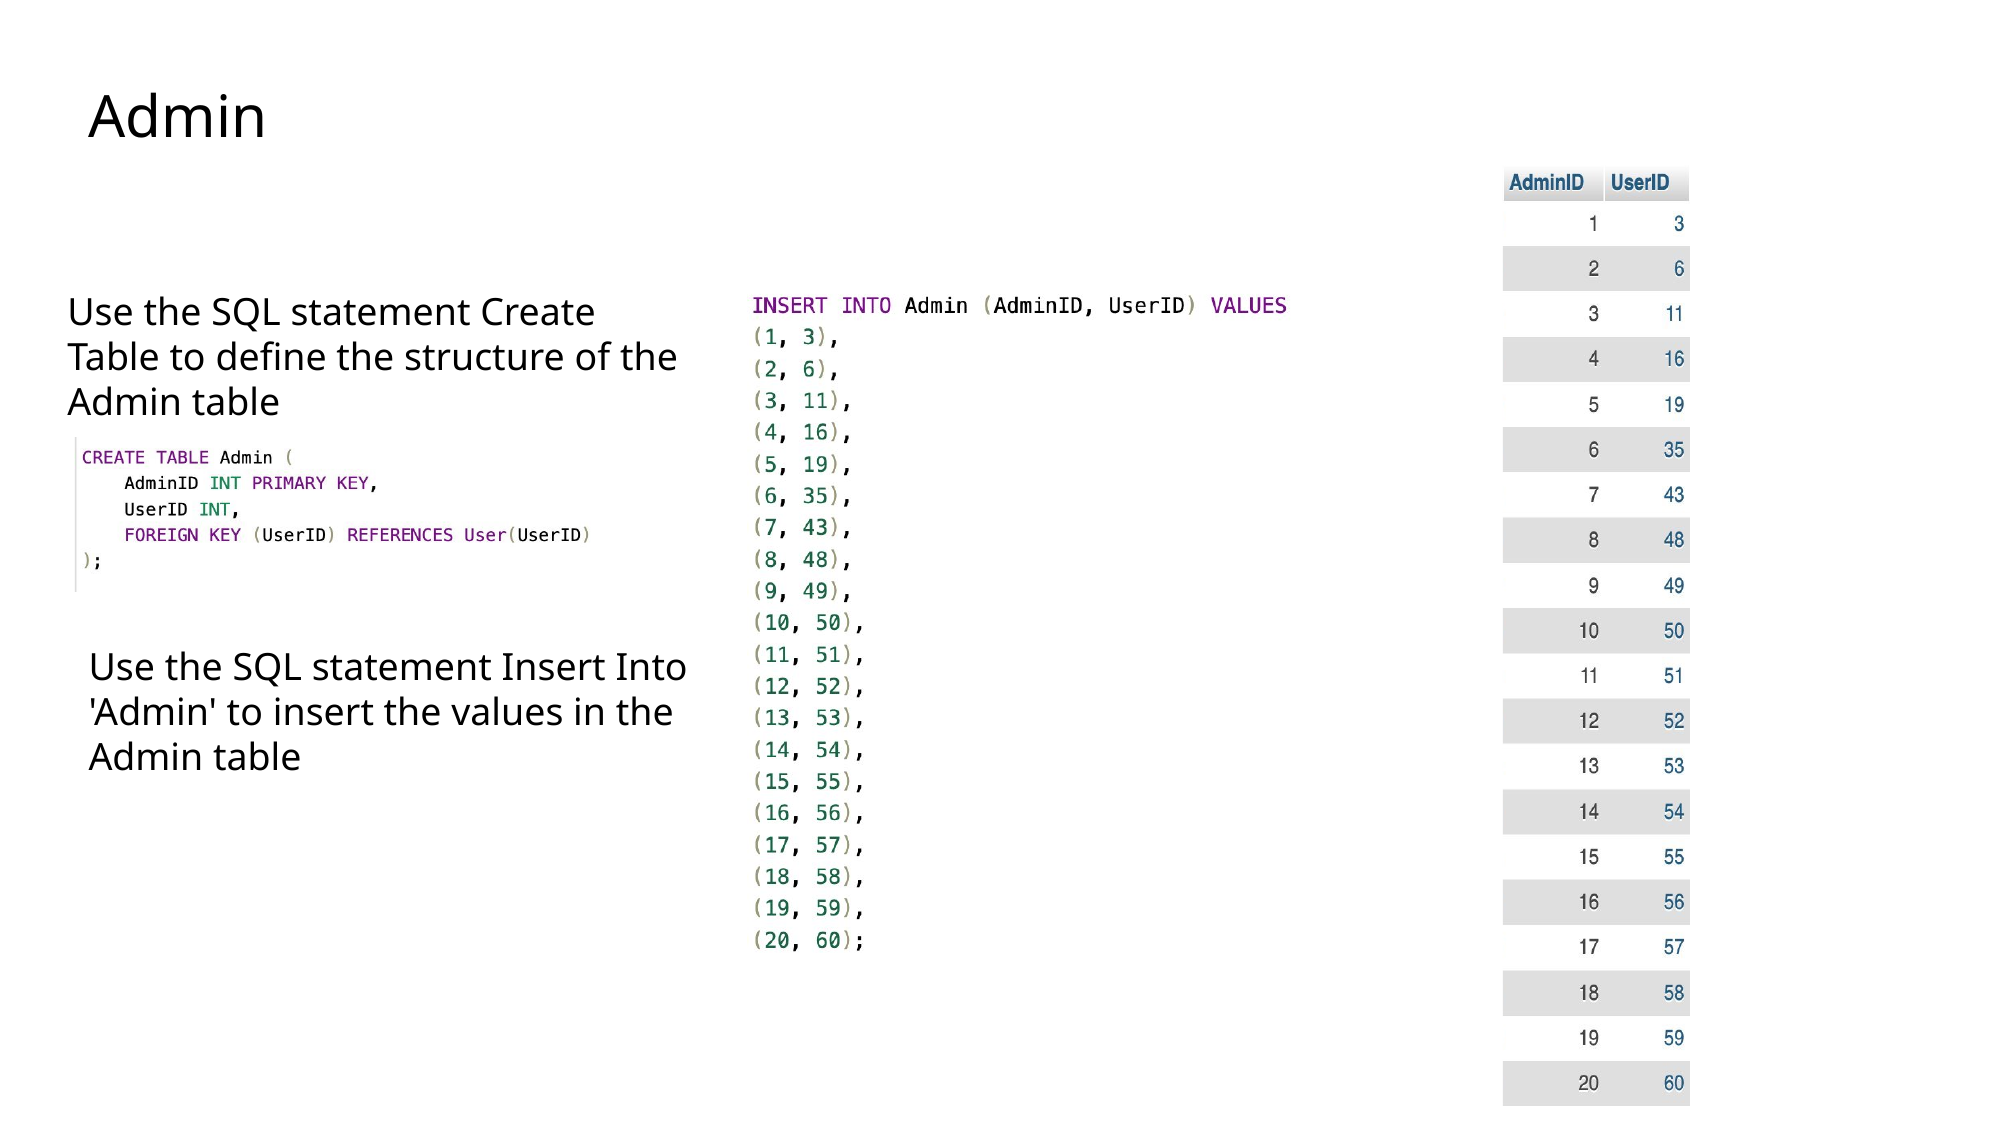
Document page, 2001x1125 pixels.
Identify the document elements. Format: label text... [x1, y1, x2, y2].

picture [747, 280, 1455, 957]
text_box Use the SQL statement Create Table to define the structure of the Admin table [52, 280, 708, 431]
picture [1502, 144, 1708, 1125]
text_box Admin [73, 71, 524, 157]
text_box Use the SQL statement Insert Into 'Admin' to insert the values in the Admin table [73, 635, 747, 786]
picture [73, 436, 715, 593]
